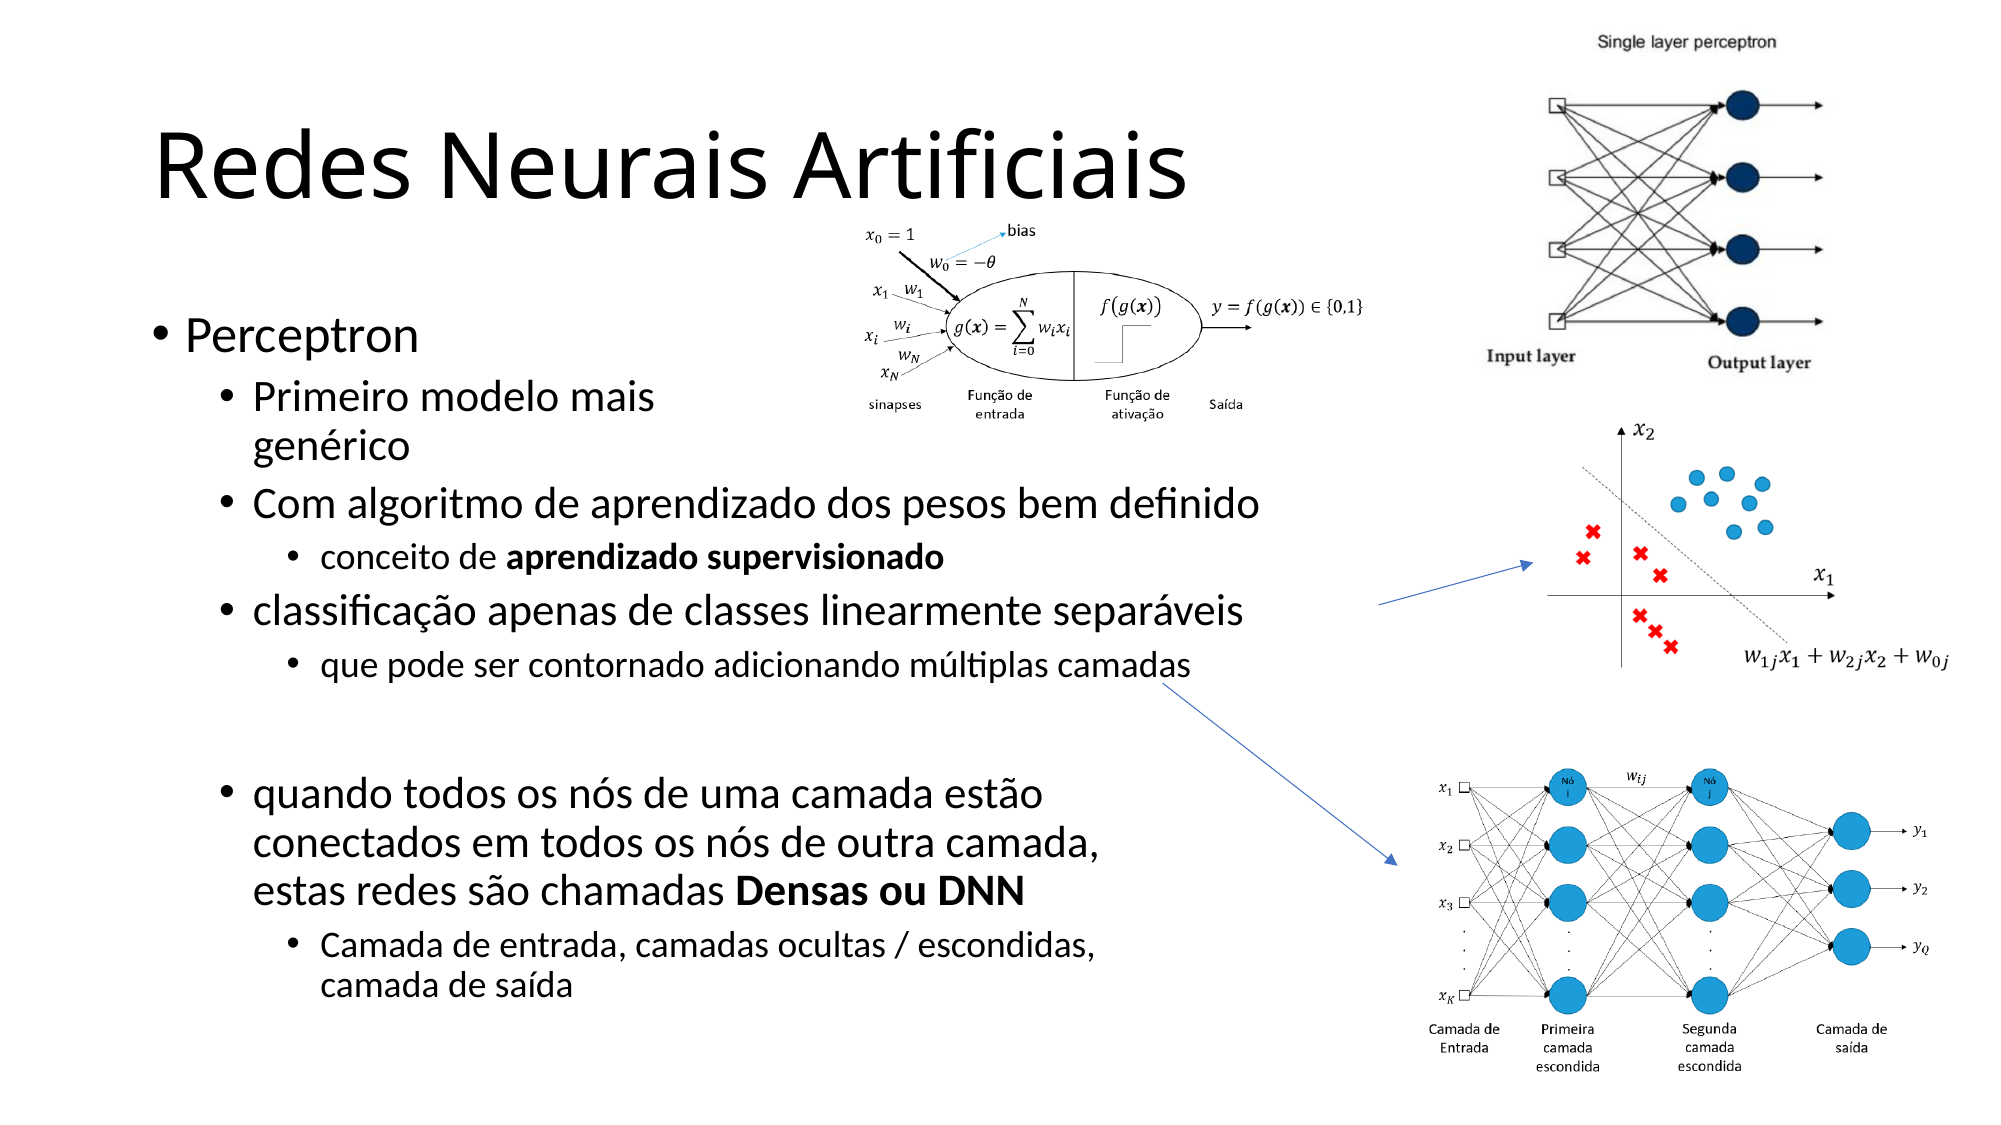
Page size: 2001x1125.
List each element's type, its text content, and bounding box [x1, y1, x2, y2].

picture [1547, 405, 1958, 682]
picture [845, 199, 1372, 442]
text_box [1378, 562, 1534, 605]
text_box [1162, 682, 1398, 866]
title Redes Neurais Artificiais [137, 59, 1465, 278]
list Perceptron Primeiro modelo mais genérico Com algoritmo de aprendizado dos pesos bem definido conceito de aprendizado supervisionado classificação apenas de classes linearmente separáveis que pode ser contornado adicionando múltiplas camadas quando todos os nós de uma camada estão conectados em todos os nós de outra camada, estas redes são chamadas Densas ou DNN Camada de entrada, camadas ocultas / escondidas, camada de saída [136, 299, 1862, 1014]
picture [1424, 755, 1930, 1076]
picture [1465, 16, 1863, 393]
